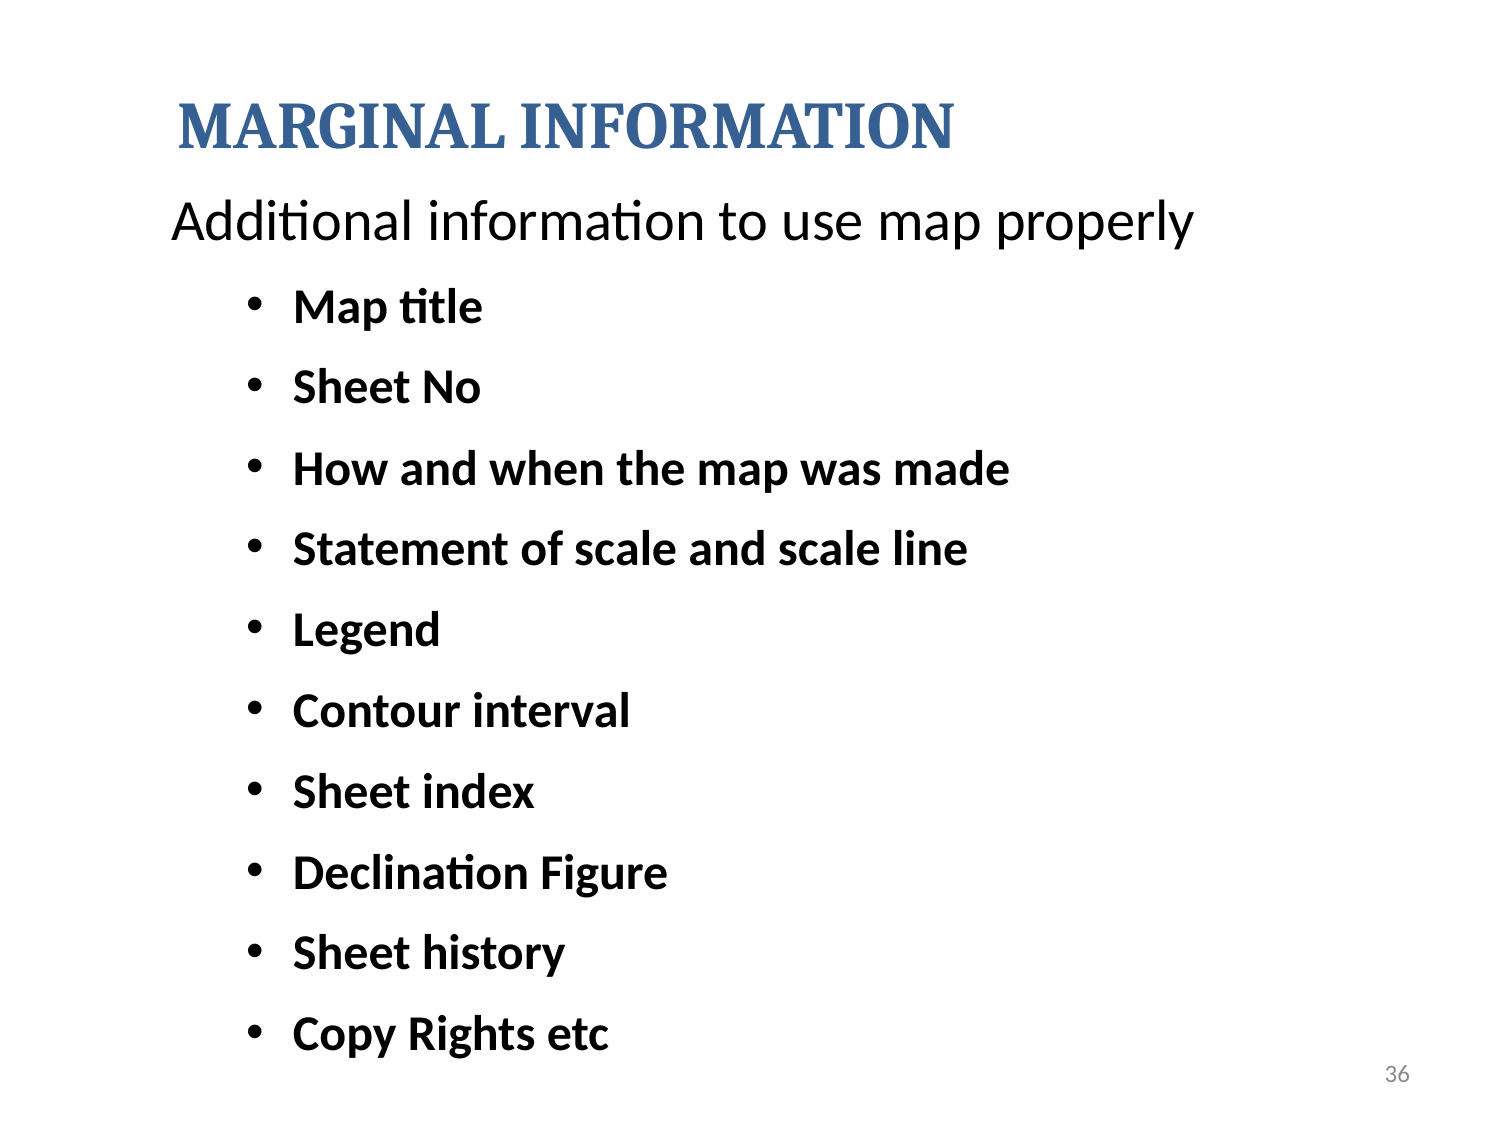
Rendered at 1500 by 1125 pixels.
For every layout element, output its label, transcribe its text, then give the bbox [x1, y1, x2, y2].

text_box Marginal Information [162, 75, 1175, 174]
slide_number 36 [1074, 1042, 1425, 1103]
text_box Additional information to use map properly Map title Sheet No How and when the map was made Statement of scale and scale line Legend Contour interval Sheet index Declination Figure Sheet history Copy Rights etc [156, 174, 1363, 1025]
